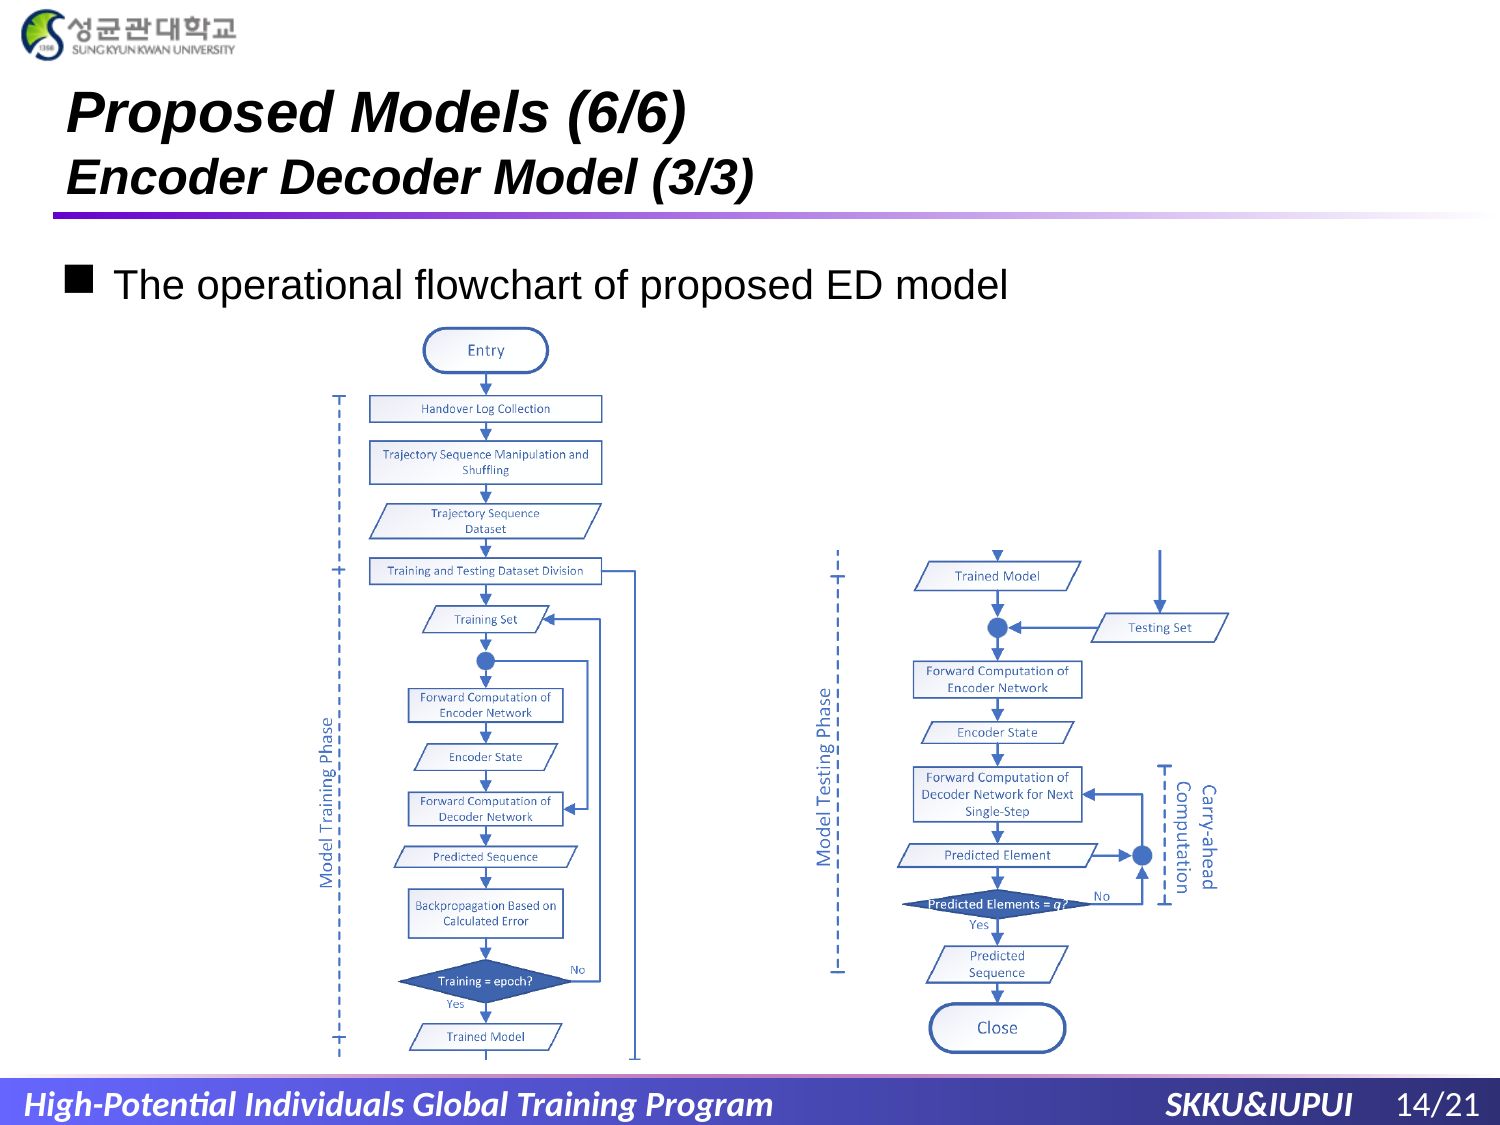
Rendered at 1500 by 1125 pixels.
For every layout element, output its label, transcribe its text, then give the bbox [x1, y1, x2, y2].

picture [803, 549, 1230, 1055]
list The operational flowchart of proposed ED model [49, 249, 1463, 1055]
picture [0, 0, 254, 65]
title Proposed Models (6/6) Encoder Decoder Model (3/3) [50, 24, 1463, 213]
picture [308, 325, 699, 1061]
